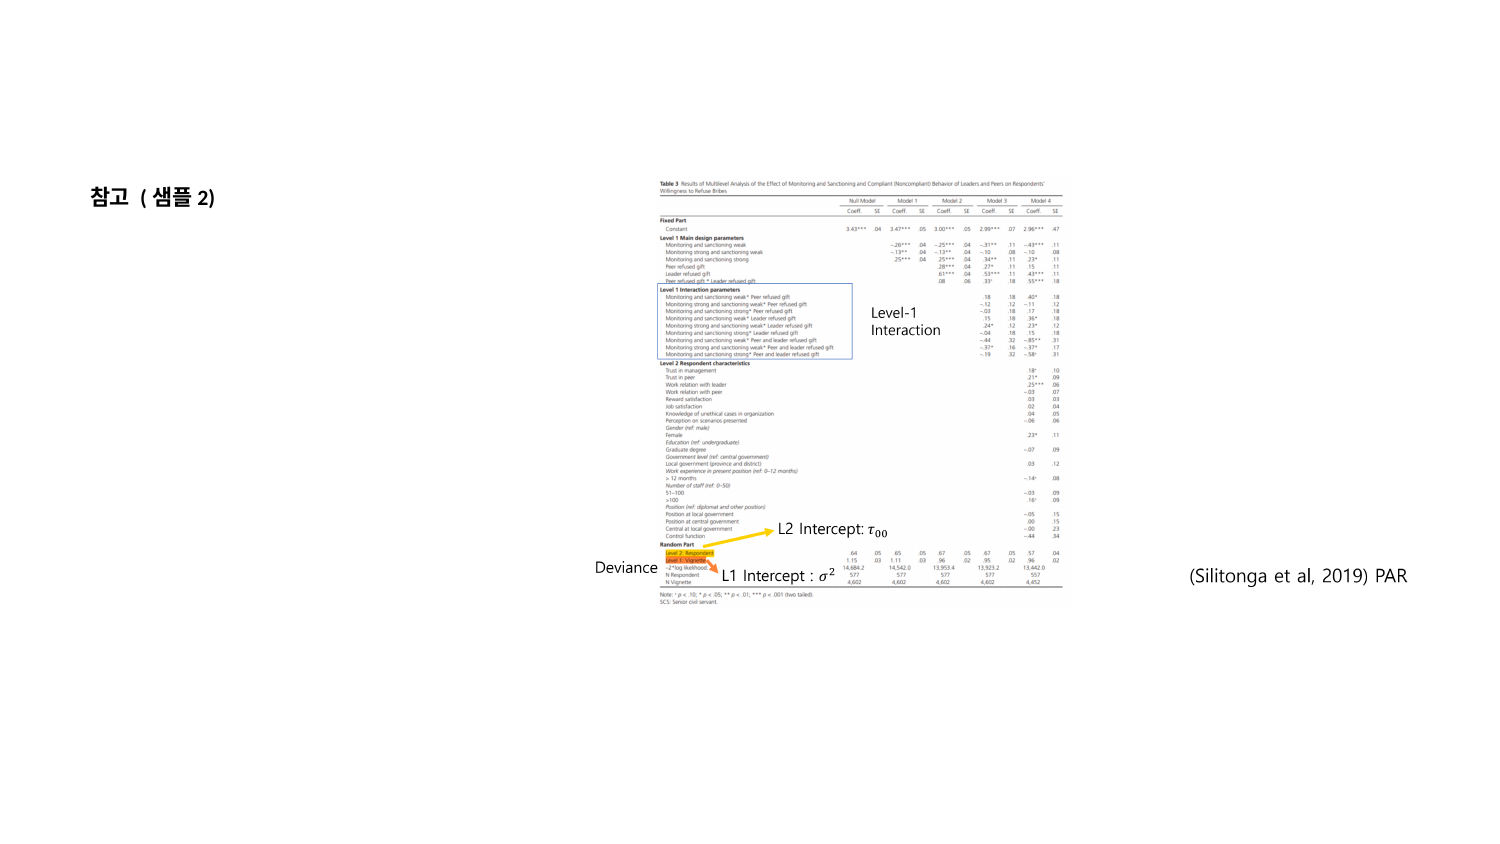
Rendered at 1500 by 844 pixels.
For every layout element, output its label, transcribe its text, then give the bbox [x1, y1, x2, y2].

list 참고 (샘플2) [75, 176, 569, 754]
picture [585, 176, 1424, 609]
